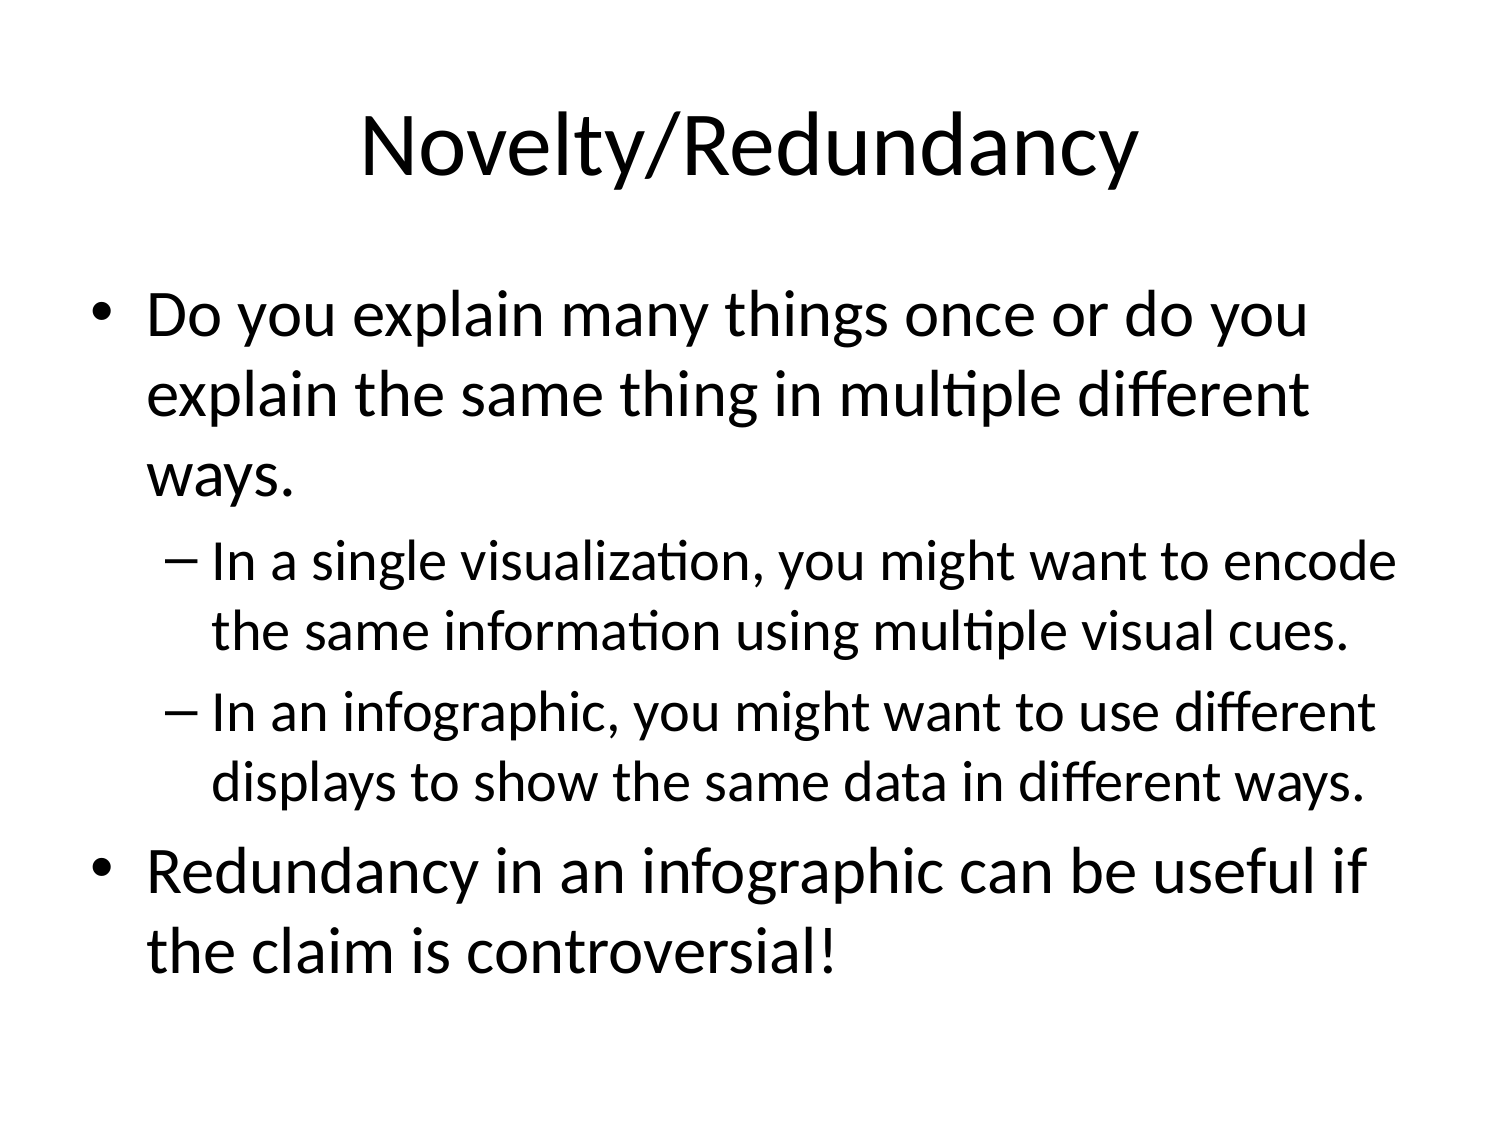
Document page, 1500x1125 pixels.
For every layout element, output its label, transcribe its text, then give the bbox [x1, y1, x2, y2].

title Novelty/Redundancy [75, 45, 1425, 233]
list Do you explain many things once or do you explain the same thing in multiple different ways. In a single visualization, you might want to encode the same information using multiple visual cues. In an infographic, you might want to use different displays to show the same data in different ways. Redundancy in an infographic can be useful if the claim is controversial! [75, 262, 1425, 1005]
